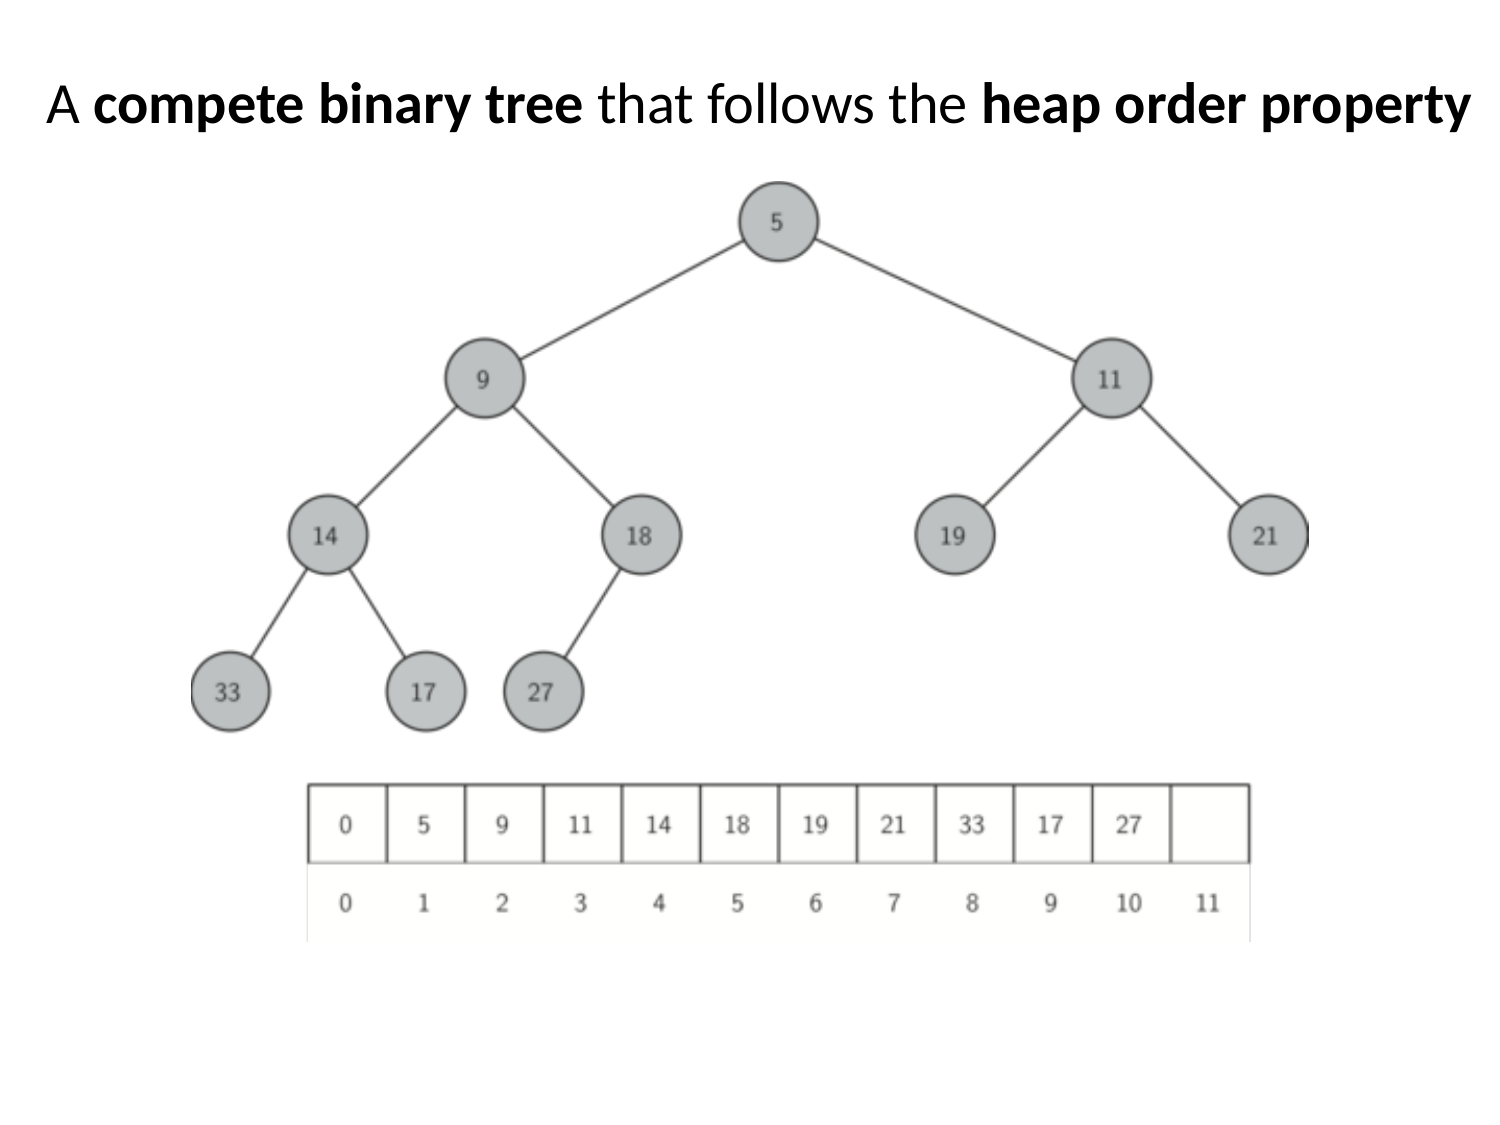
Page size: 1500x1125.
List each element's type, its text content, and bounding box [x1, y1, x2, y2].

picture [191, 180, 1309, 942]
text_box A compete binary tree that follows the heap order property [31, 57, 1488, 143]
